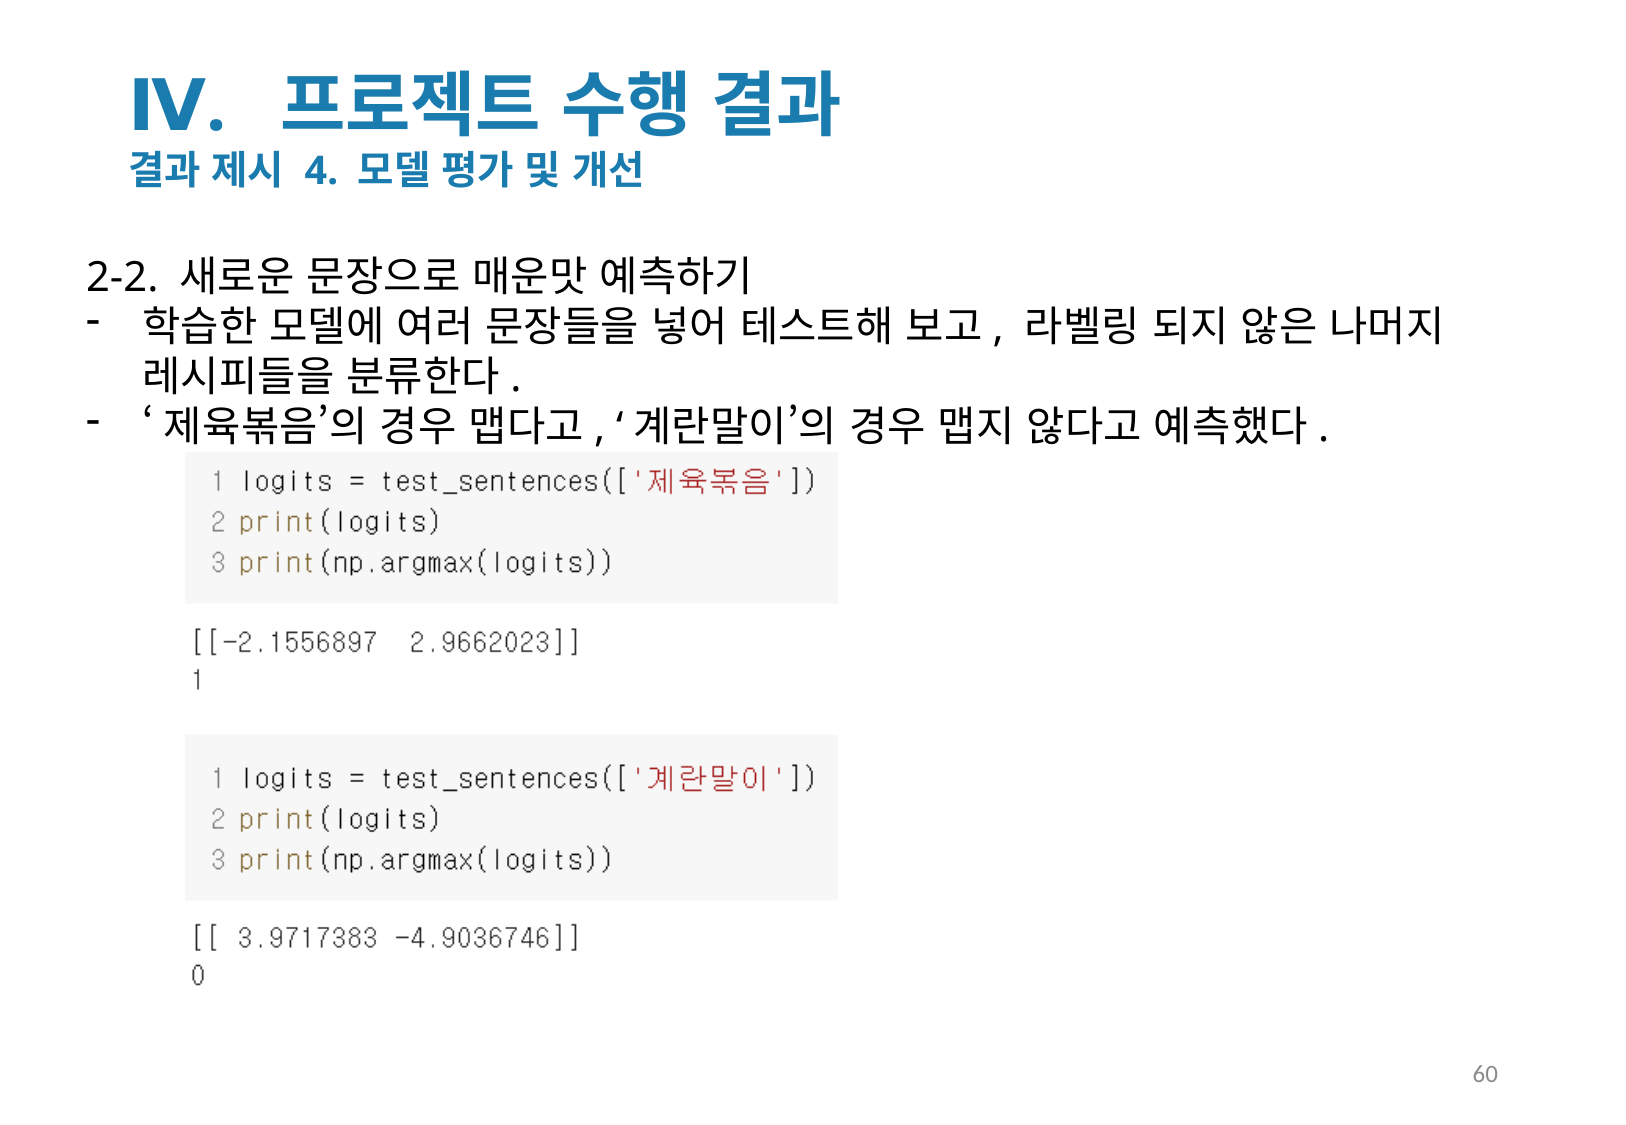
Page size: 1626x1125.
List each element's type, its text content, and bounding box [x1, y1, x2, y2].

slide_number 60 [1147, 1042, 1514, 1103]
text_box Ⅳ. 프로젝트 수행 결과 결과 제시 4. 모델 평가 및 개선 [110, 50, 1017, 202]
picture [185, 452, 838, 1001]
text_box 2-2. 새로운 문장으로 매운맛 예측하기 학습한 모델에 여러 문장들을 넣어 테스트해 보고, 라벨링 되지 않은 나머지 레시피들을 분류한다. ‘제육볶음’의 경우 맵다고, ‘계란말이’의 경우 맵지 않다고 예측했다. [68, 240, 1478, 459]
